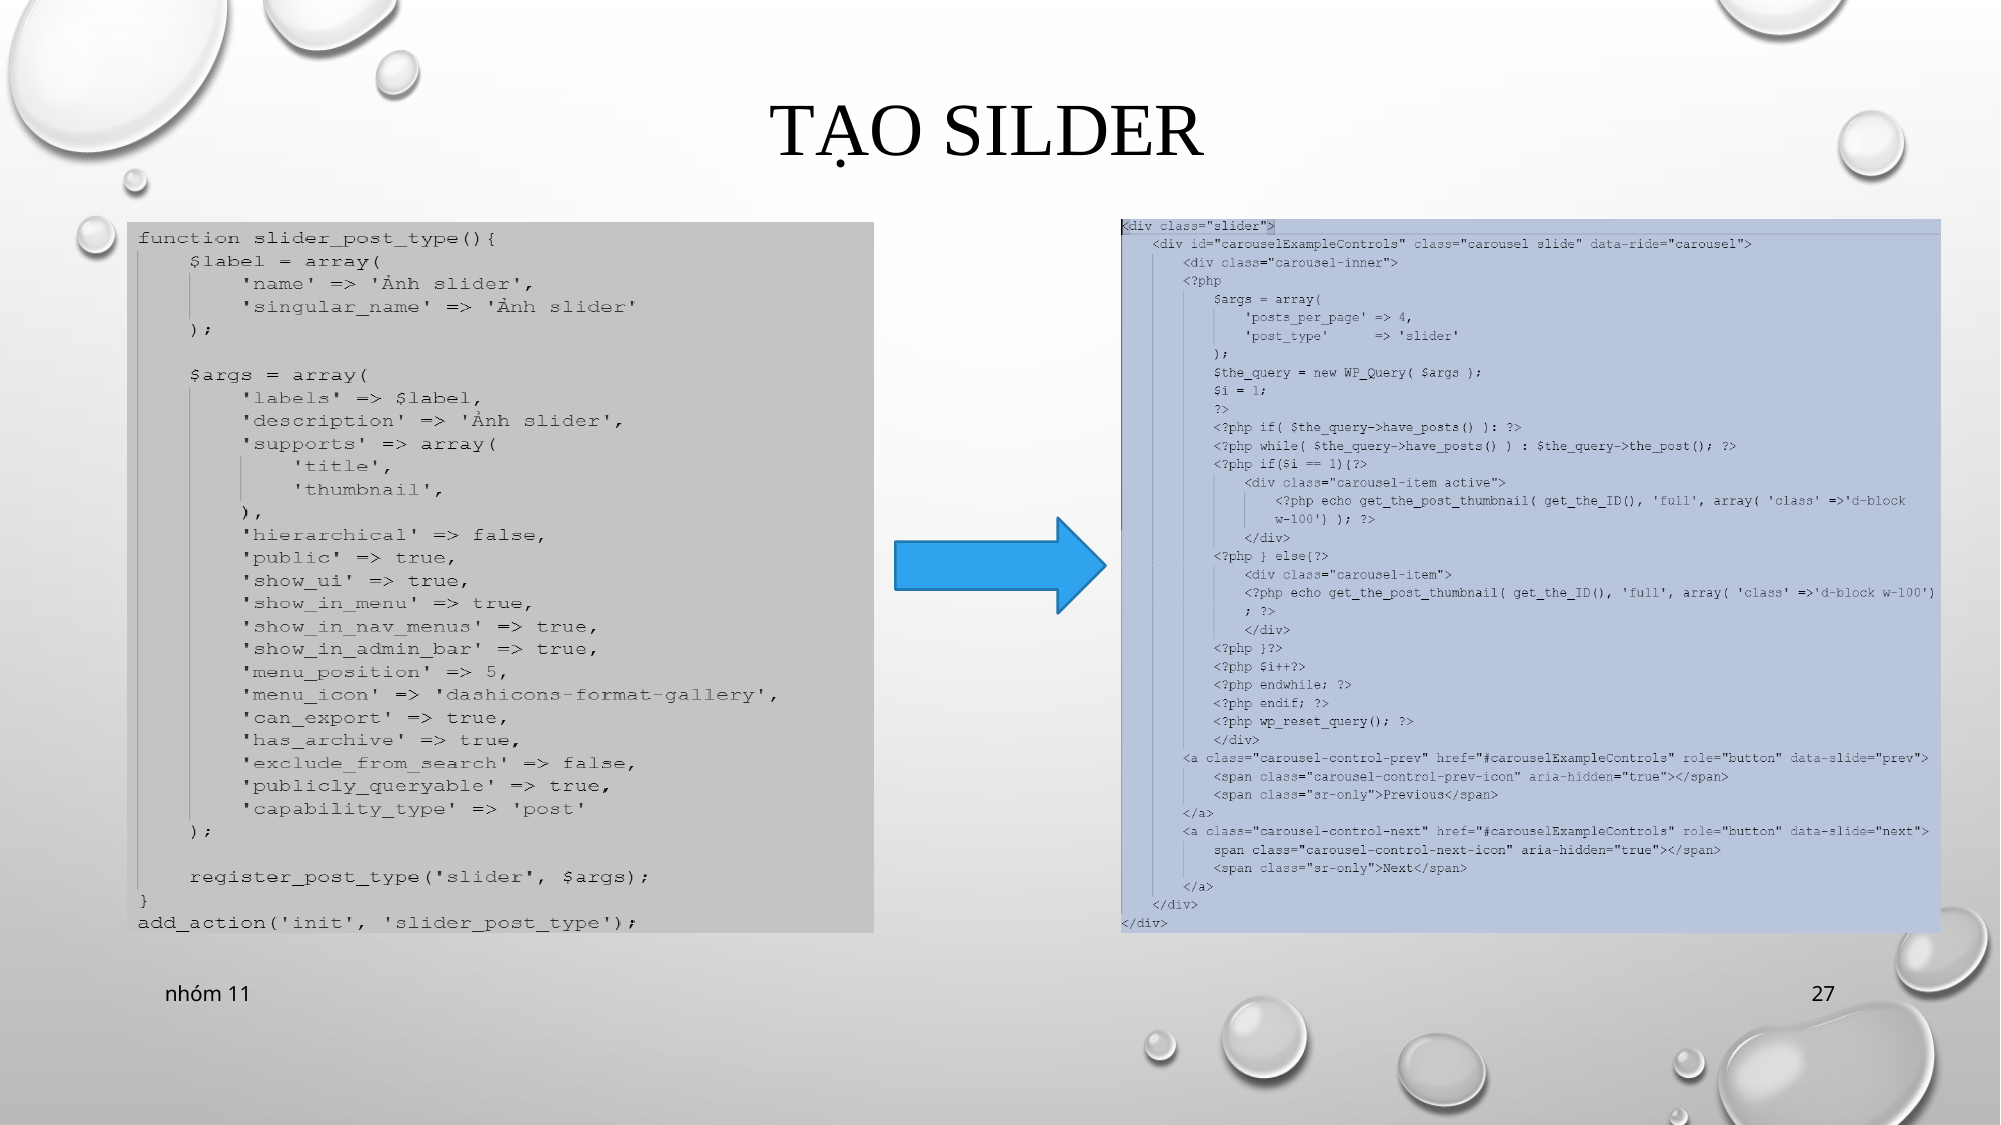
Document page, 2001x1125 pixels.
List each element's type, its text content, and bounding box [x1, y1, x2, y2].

footer nhóm 11 [149, 965, 1245, 1025]
title TạO silder [137, 0, 1838, 262]
slide_number 27 [1724, 965, 1851, 1025]
text_box [894, 516, 1107, 615]
picture [0, 0, 2000, 1125]
